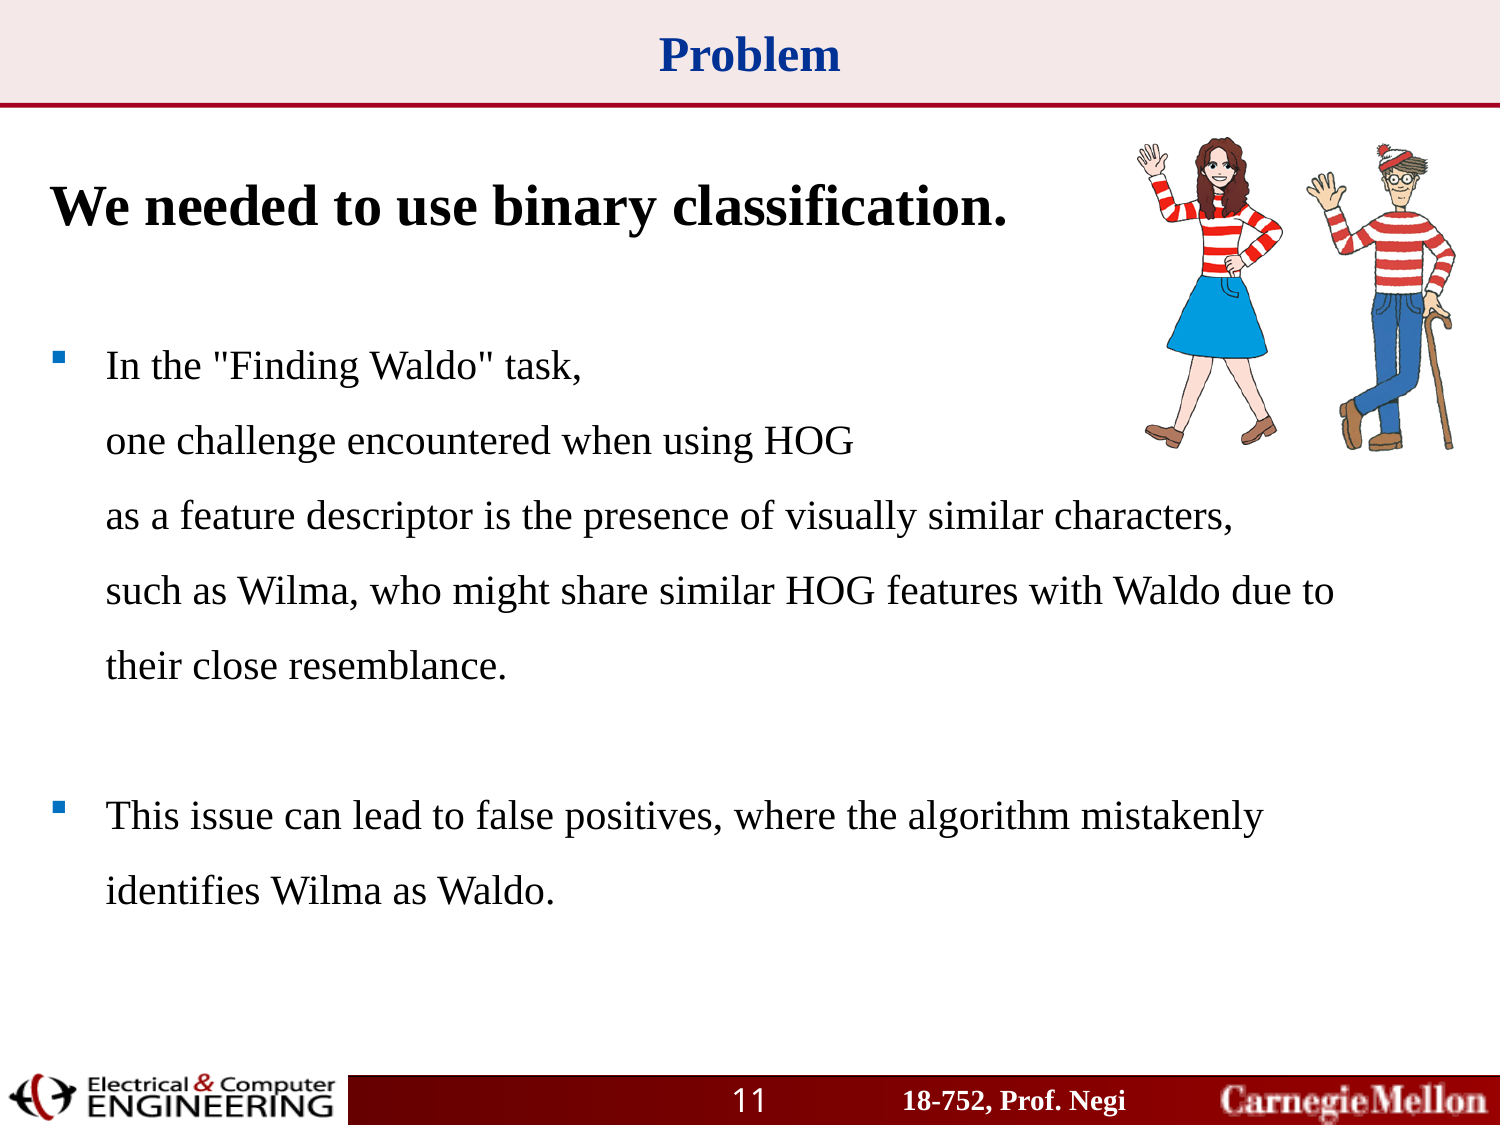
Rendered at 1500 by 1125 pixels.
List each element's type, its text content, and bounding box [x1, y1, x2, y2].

title Problem [0, 0, 1500, 104]
picture [0, 1068, 348, 1125]
picture [1219, 1075, 1500, 1125]
list We needed to use binary classification. In the "Finding Waldo" task, one challenge encountered when using HOG as a feature descriptor is the presence of visually similar characters, such as Wilma, who might share similar HOG features with Waldo due to their close resemblance. This issue can lead to false positives, where the algorithm mistakenly identifies Wilma as Waldo. [34, 125, 1435, 1025]
picture [1137, 137, 1466, 464]
